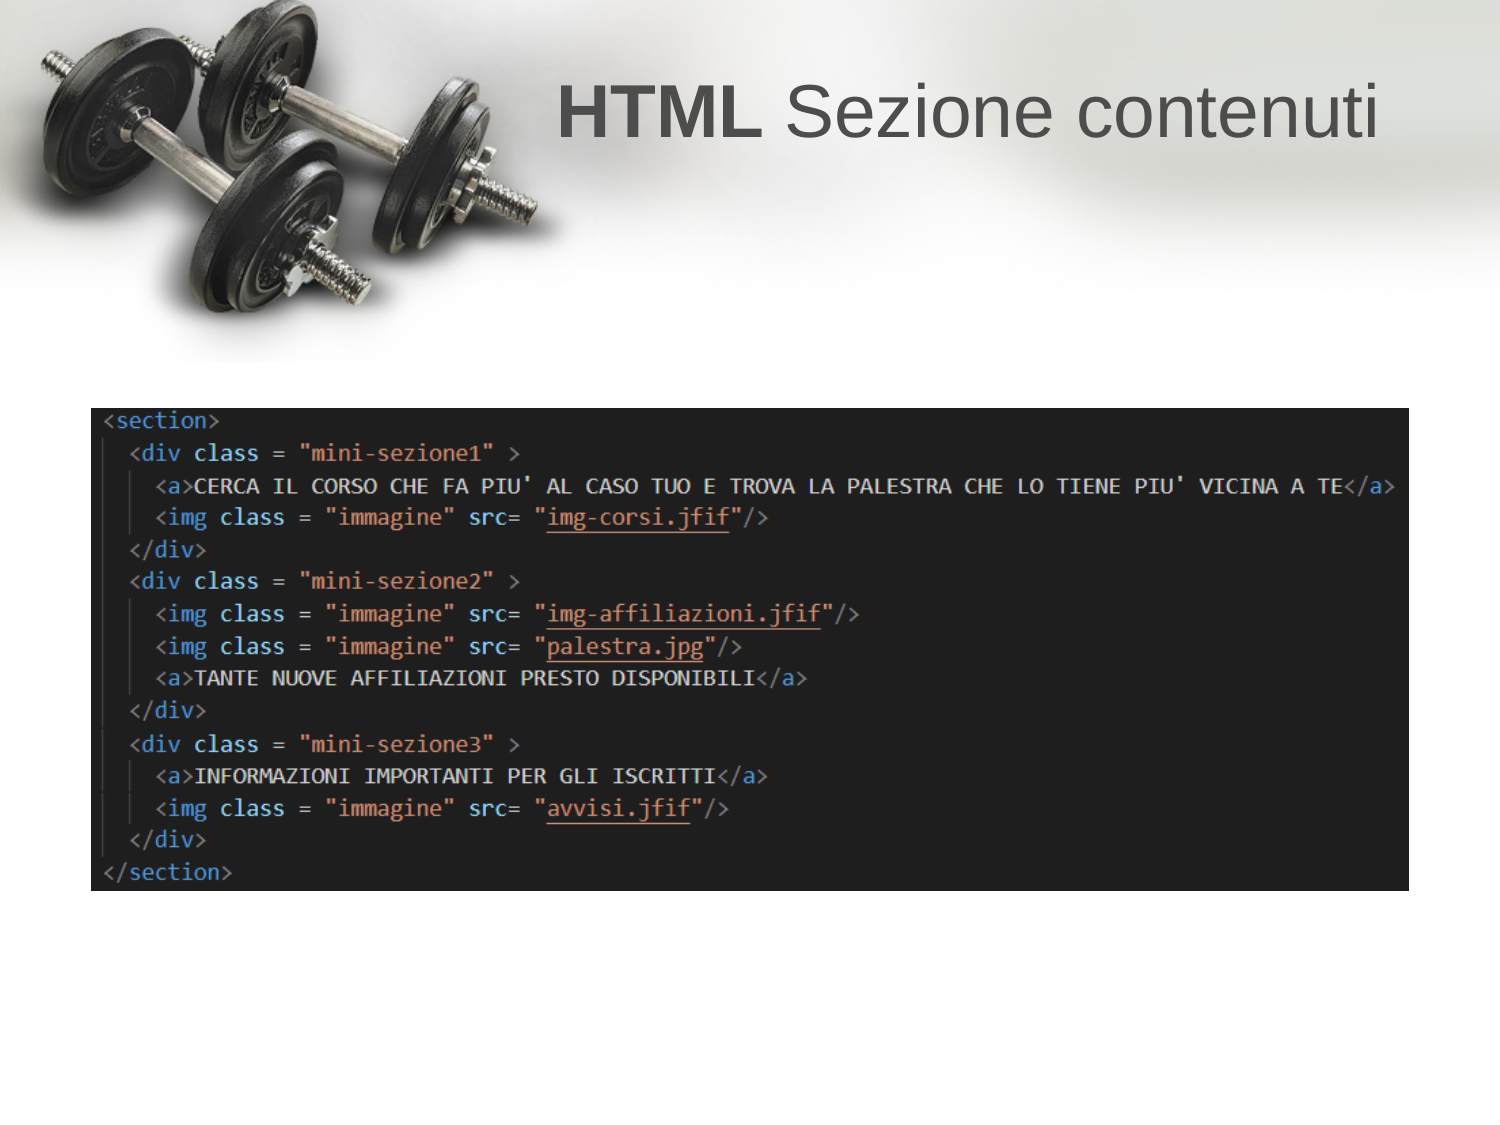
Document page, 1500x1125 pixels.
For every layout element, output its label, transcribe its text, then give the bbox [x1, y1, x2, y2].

title HTML Sezione contenuti [407, 66, 1500, 150]
picture [0, 0, 1500, 1125]
list [182, 290, 1460, 1107]
